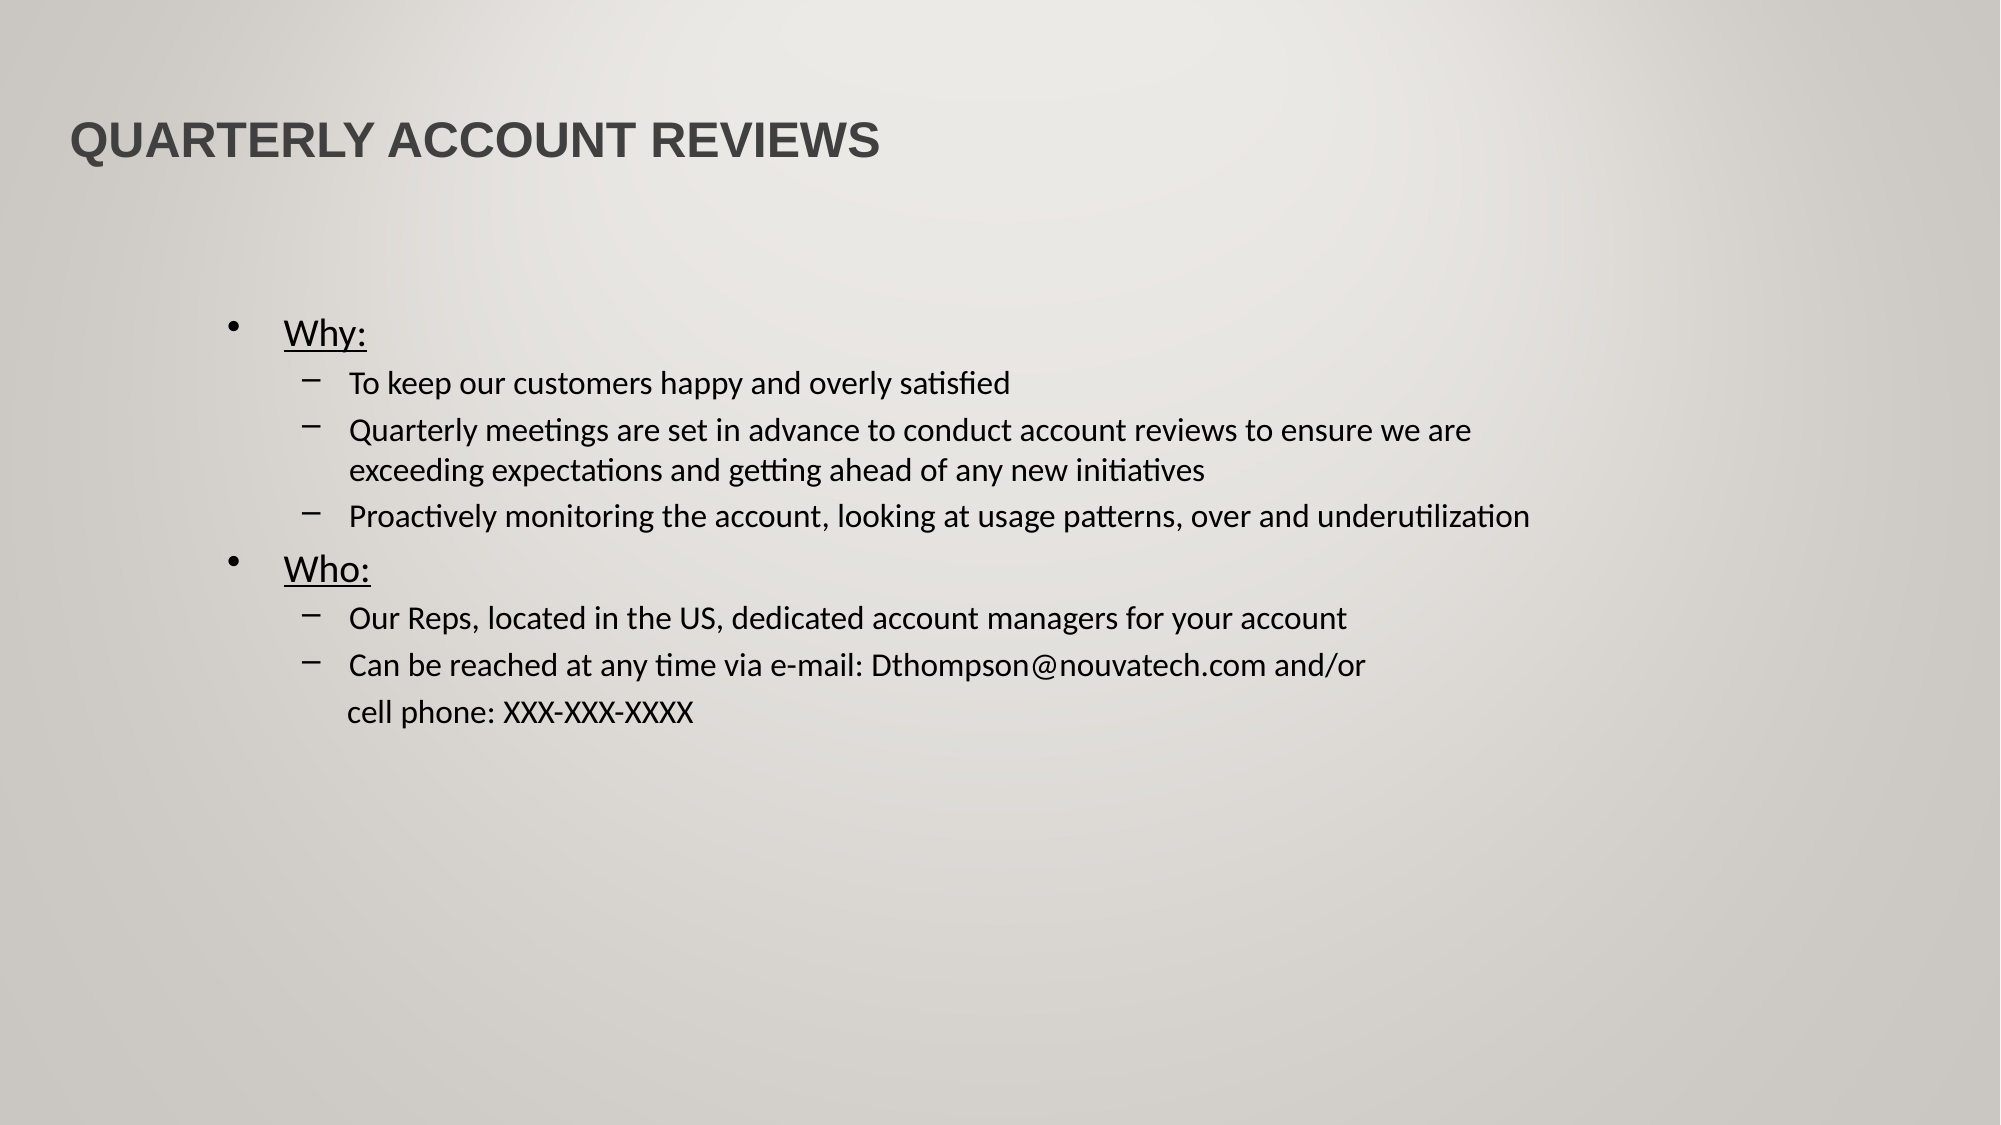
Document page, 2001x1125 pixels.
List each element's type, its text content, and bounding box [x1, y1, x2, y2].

text_box QUARTERLY ACCOUNT REVIEWS [54, 99, 896, 175]
text_box Why: To keep our customers happy and overly satisfied Quarterly meetings are set in advance to conduct account reviews to ensure we are exceeding expectations and getting ahead of any new initiatives Proactively monitoring the account, looking at usage patterns, over and underutilization Who: Our Reps, located in the US, dedicated account managers for your account Can be reached at any time via e-mail: Dthompson@nouvatech.com and/or cell phone: XXX-XXX-XXXX [212, 299, 1563, 913]
picture [0, 0, 2001, 1125]
